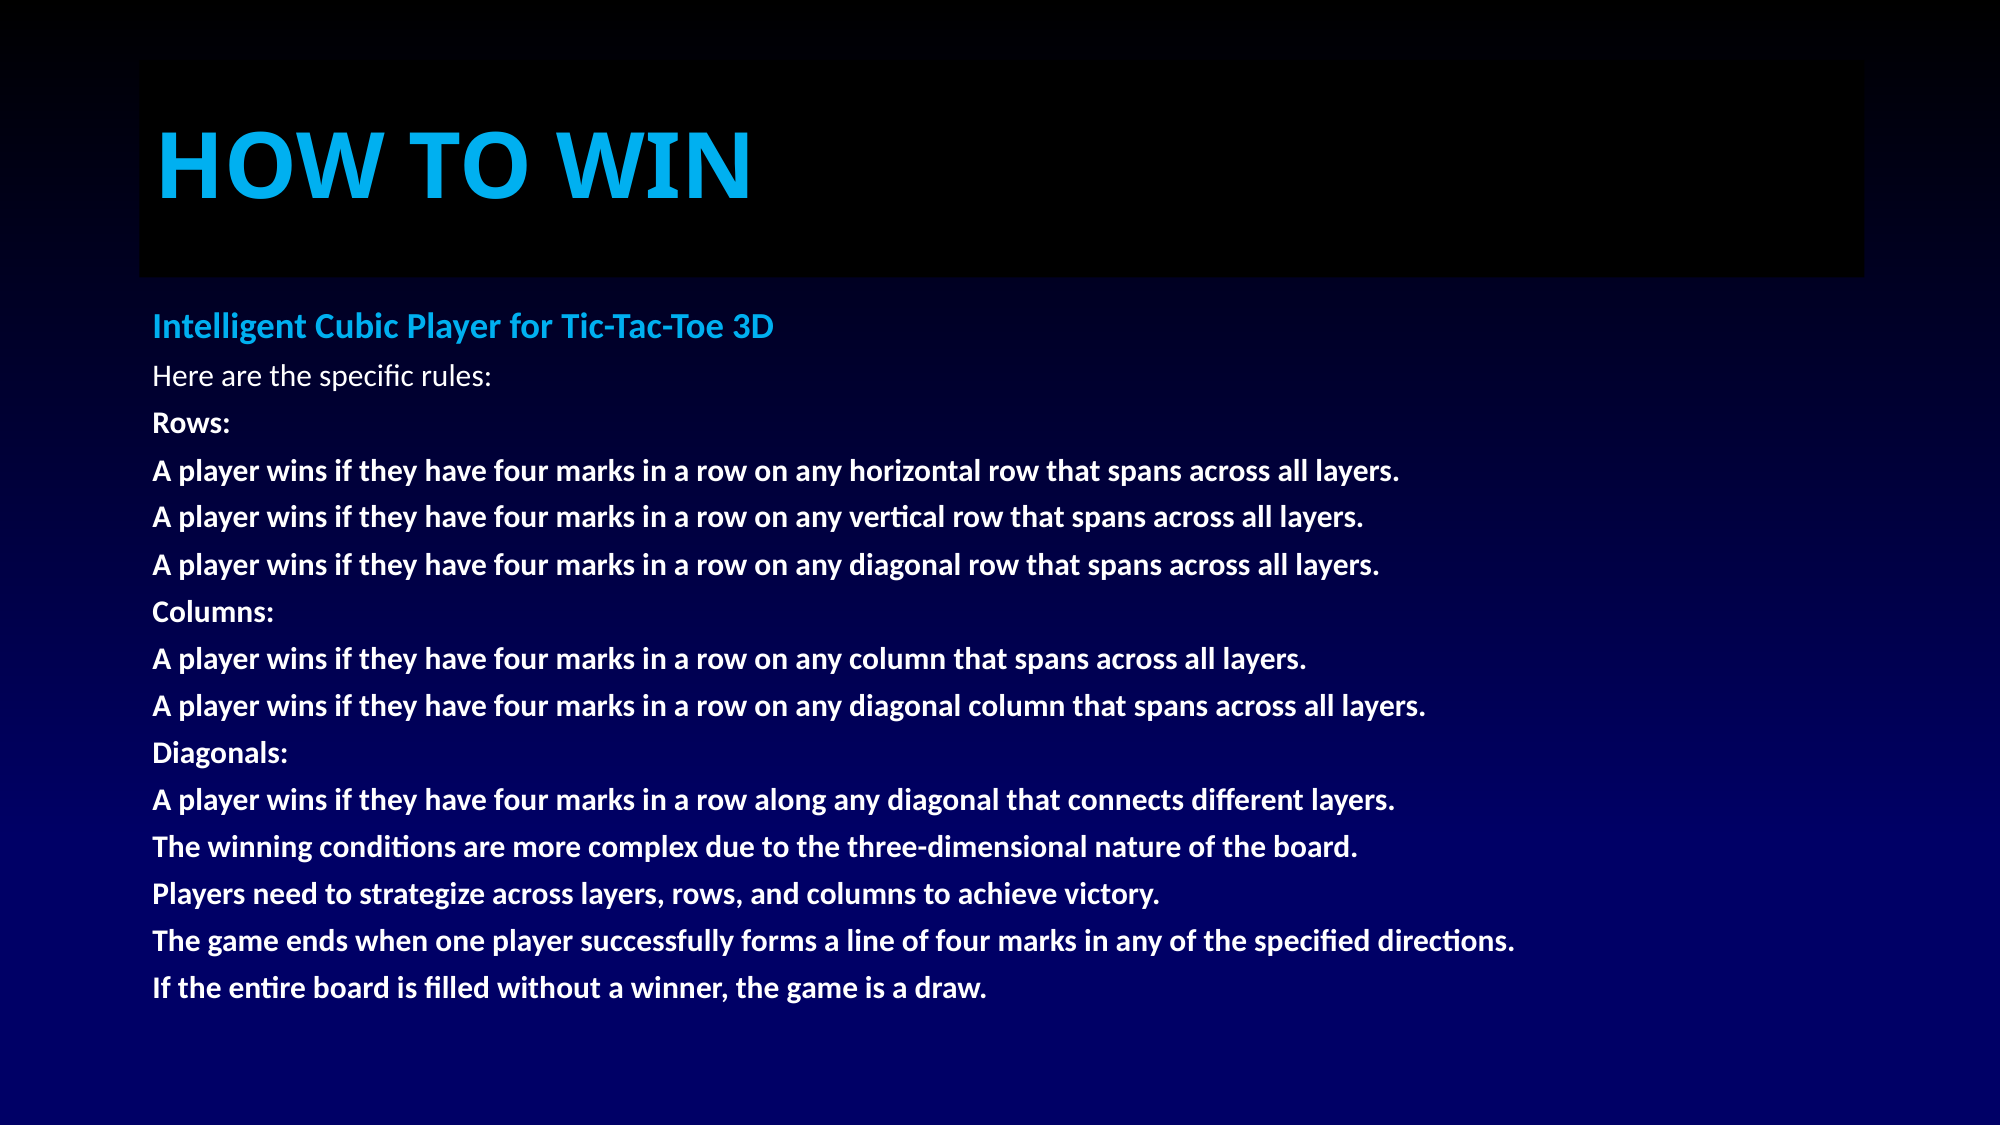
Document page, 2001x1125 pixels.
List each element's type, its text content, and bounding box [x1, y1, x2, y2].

title HOW TO WIN [139, 59, 1865, 278]
list Intelligent Cubic Player for Tic-Tac-Toe 3D Here are the specific rules: Rows: A player wins if they have four marks in a row on any horizontal row that spans across all layers. A player wins if they have four marks in a row on any vertical row that spans across all layers. A player wins if they have four marks in a row on any diagonal row that spans across all layers. Columns: A player wins if they have four marks in a row on any column that spans across all layers. A player wins if they have four marks in a row on any diagonal column that spans across all layers. Diagonals: A player wins if they have four marks in a row along any diagonal that connects different layers. The winning conditions are more complex due to the three-dimensional nature of the board. Players need to strategize across layers, rows, and columns to achieve victory. The game ends when one player successfully forms a line of four marks in any of the specified directions. If the entire board is filled without a winner, the game is a draw. [137, 299, 1863, 1014]
